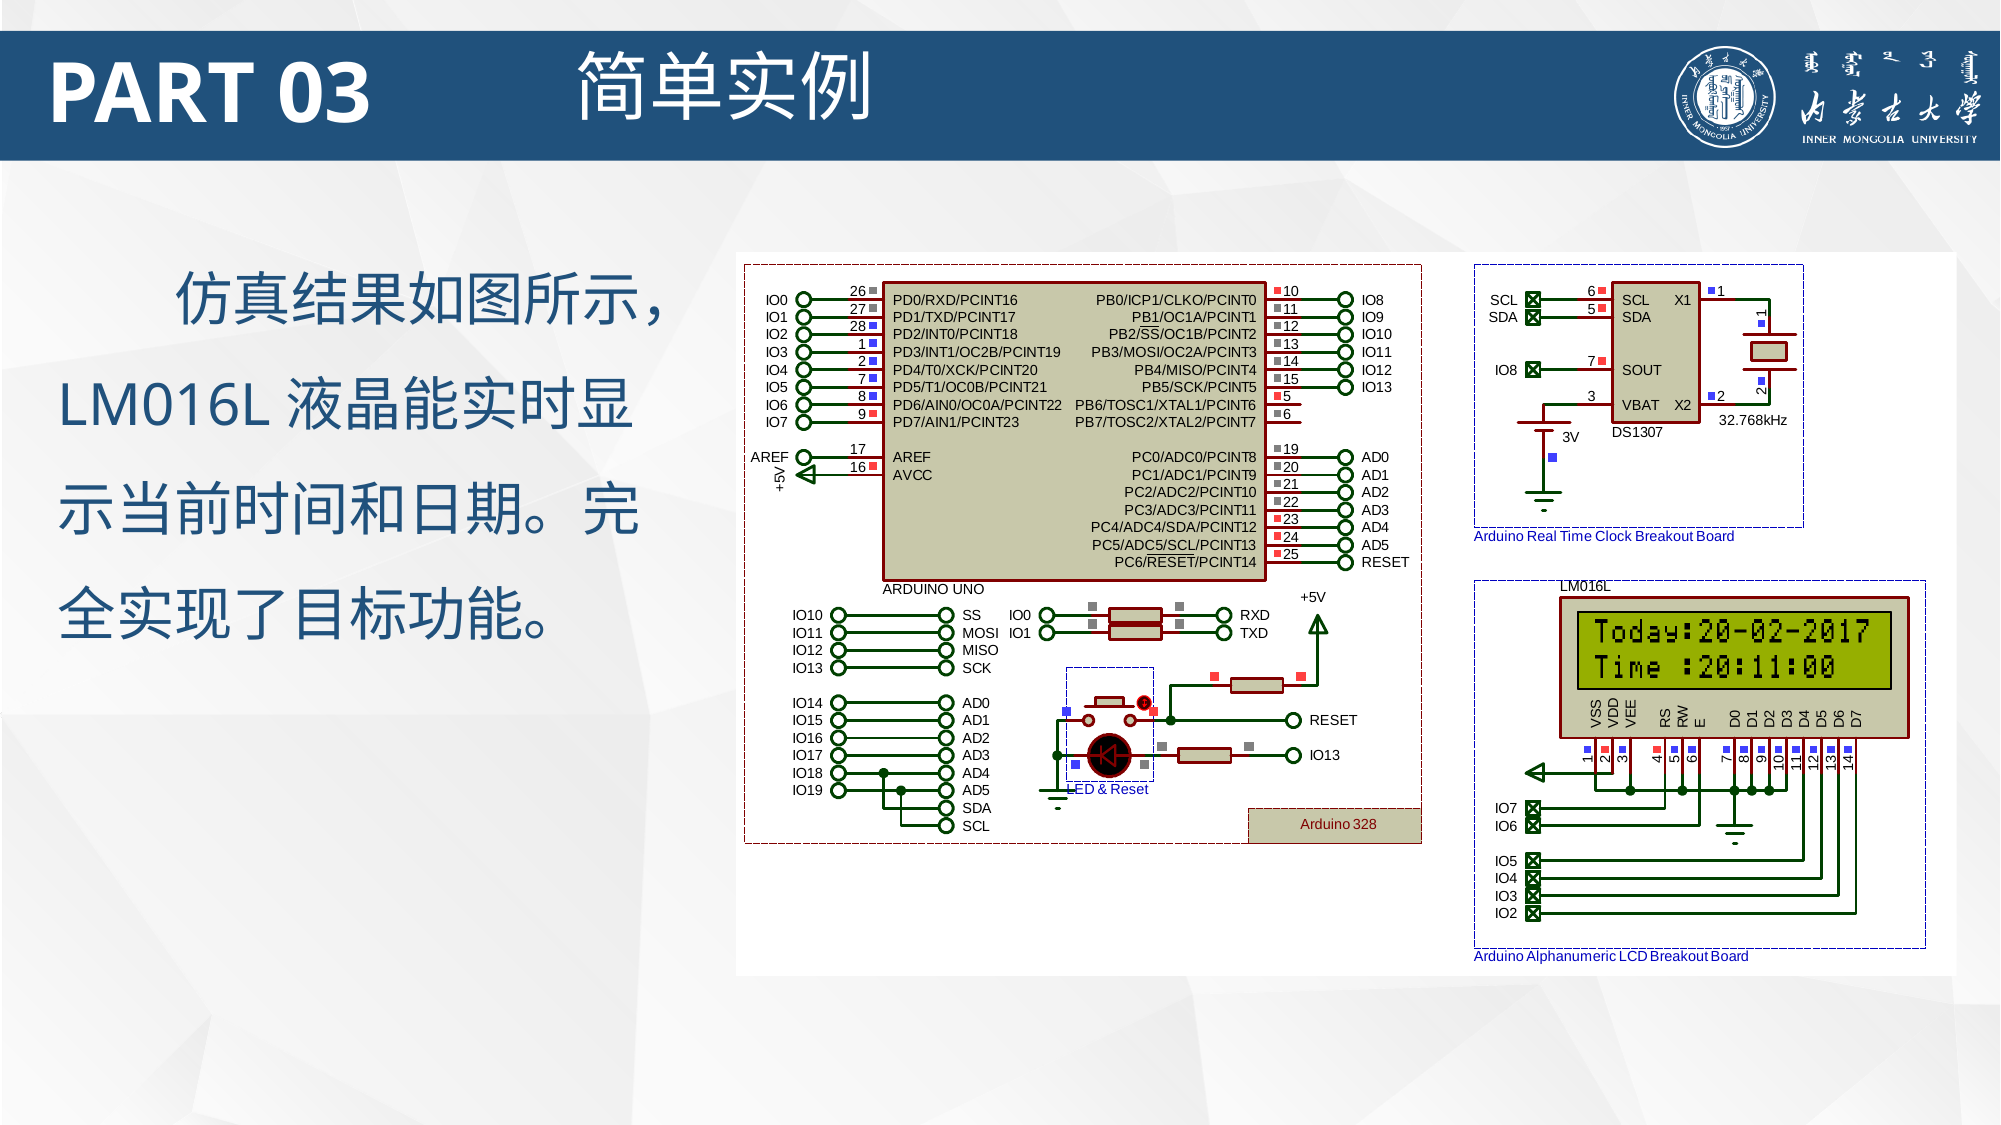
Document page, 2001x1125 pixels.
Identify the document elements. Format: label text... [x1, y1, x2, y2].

picture [1673, 46, 1986, 150]
list PART 03 [32, 42, 481, 148]
text_box 仿真结果如图所示，LM016L液晶能实时显示当前时间和日期。完全实现了目标功能。 [43, 219, 693, 655]
list 简单实例 [559, 42, 1485, 158]
picture [0, 0, 2001, 1125]
